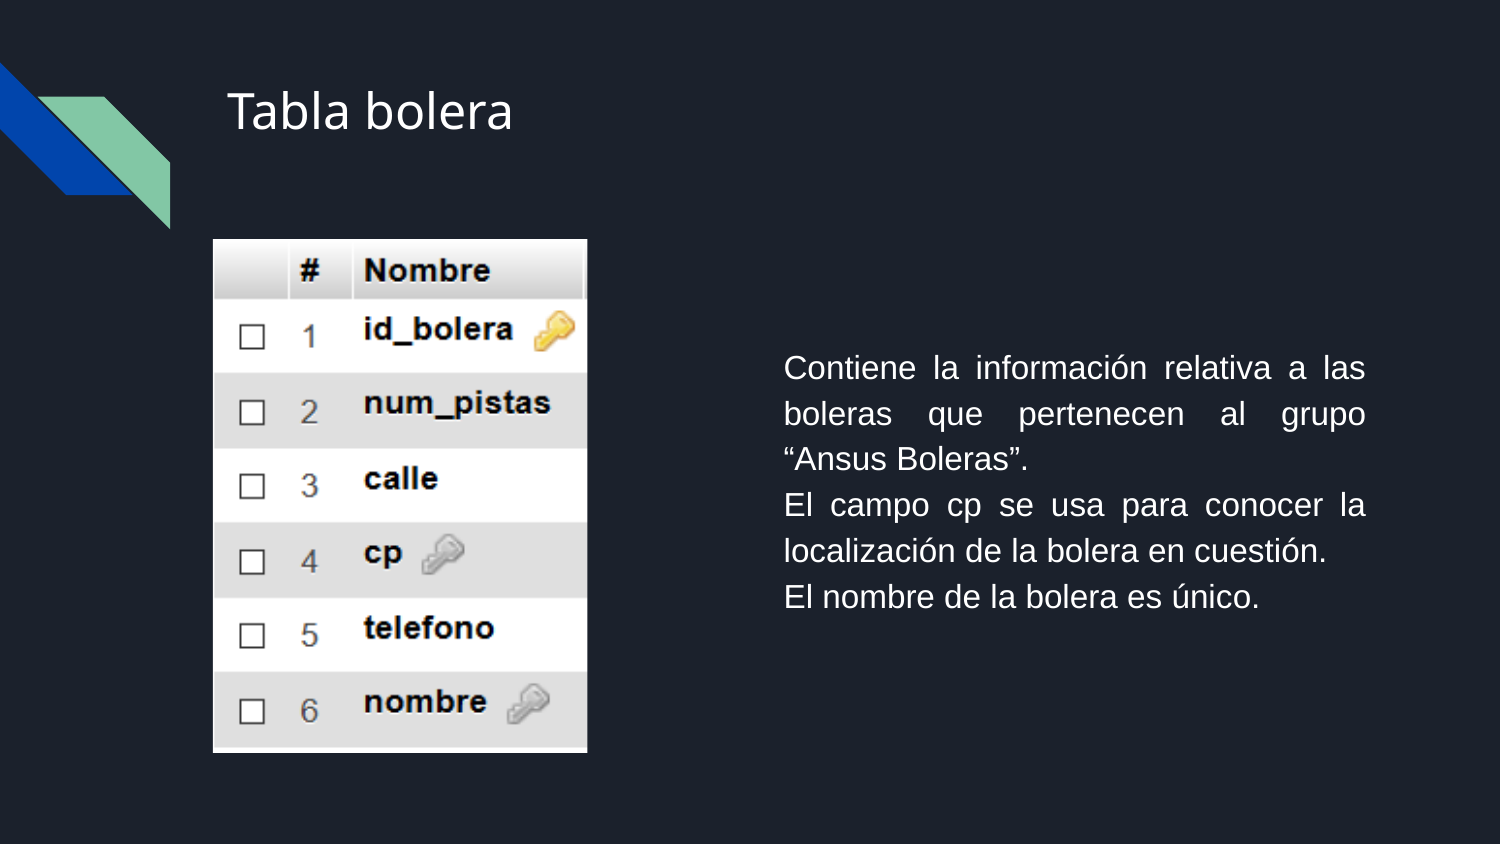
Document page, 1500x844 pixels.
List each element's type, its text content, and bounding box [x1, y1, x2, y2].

list Contiene la información relativa a las boleras que pertenecen al grupo “Ansus Boleras”. El campo cp se usa para conocer la localización de la bolera en cuestión. El nombre de la bolera es único. [693, 324, 1382, 556]
picture [212, 239, 588, 753]
title Tabla bolera [212, 64, 1368, 215]
